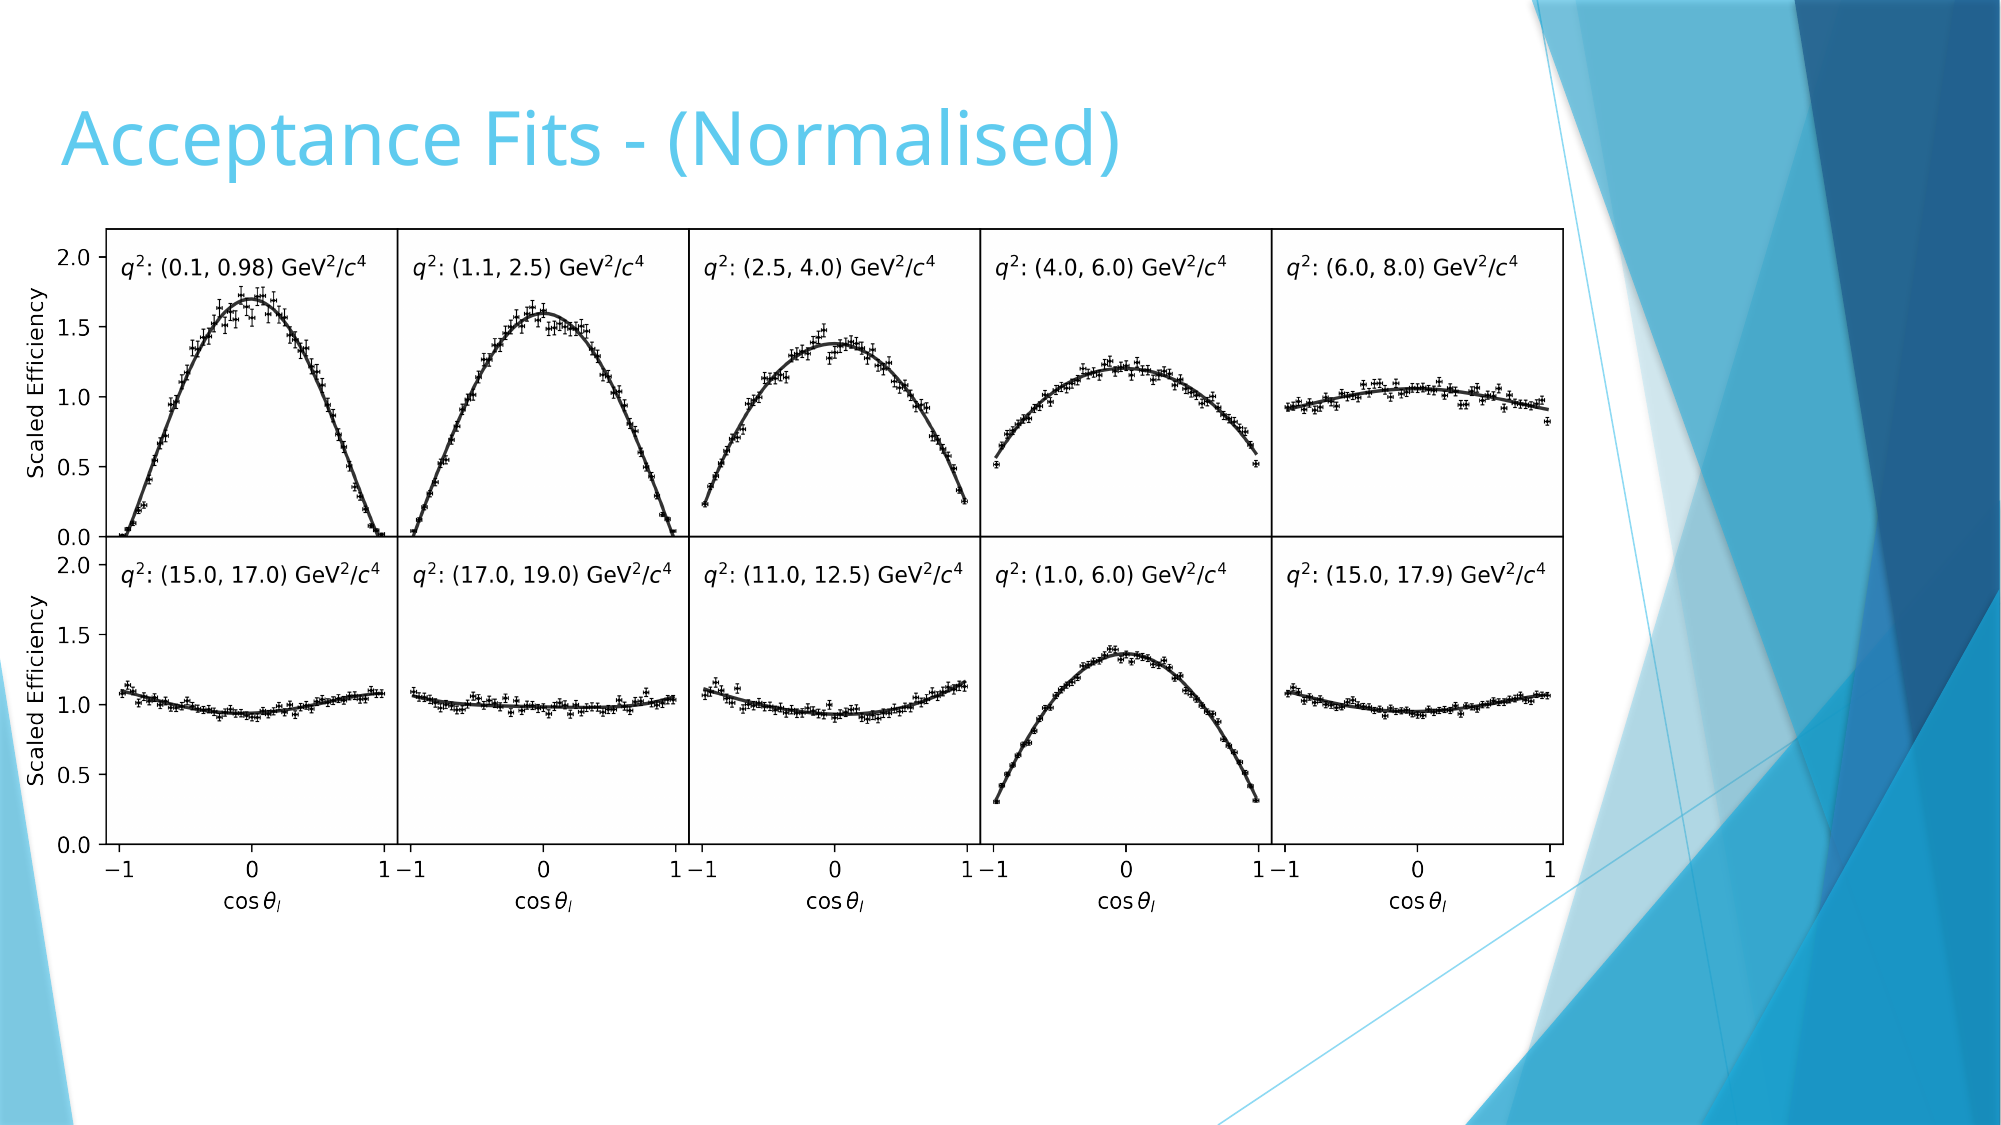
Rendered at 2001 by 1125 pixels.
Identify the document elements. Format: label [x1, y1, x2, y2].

picture [0, 207, 1583, 946]
